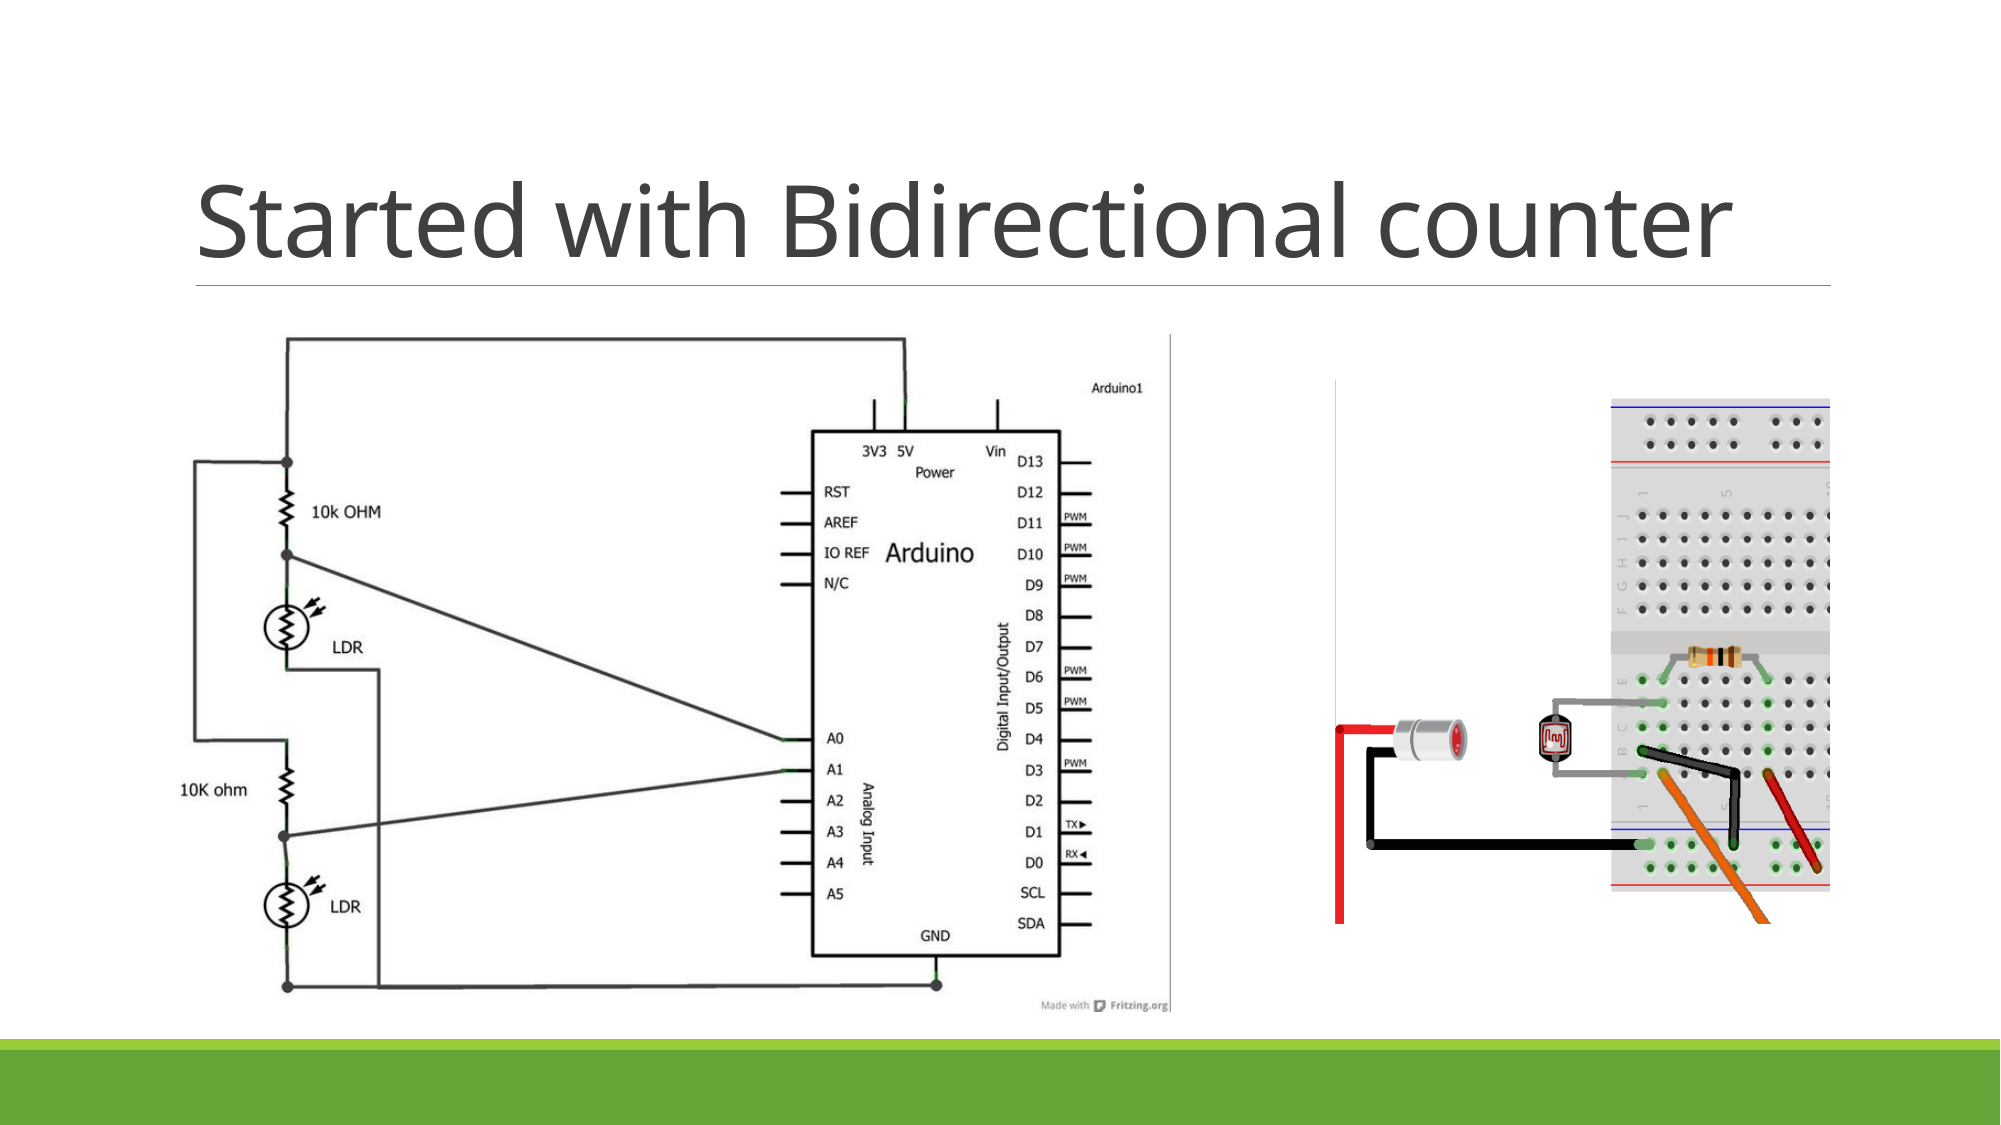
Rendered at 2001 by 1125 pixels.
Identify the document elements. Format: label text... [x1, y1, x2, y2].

picture [1308, 379, 1831, 925]
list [179, 333, 1172, 1013]
title Started with Bidirectional counter [180, 47, 1830, 285]
